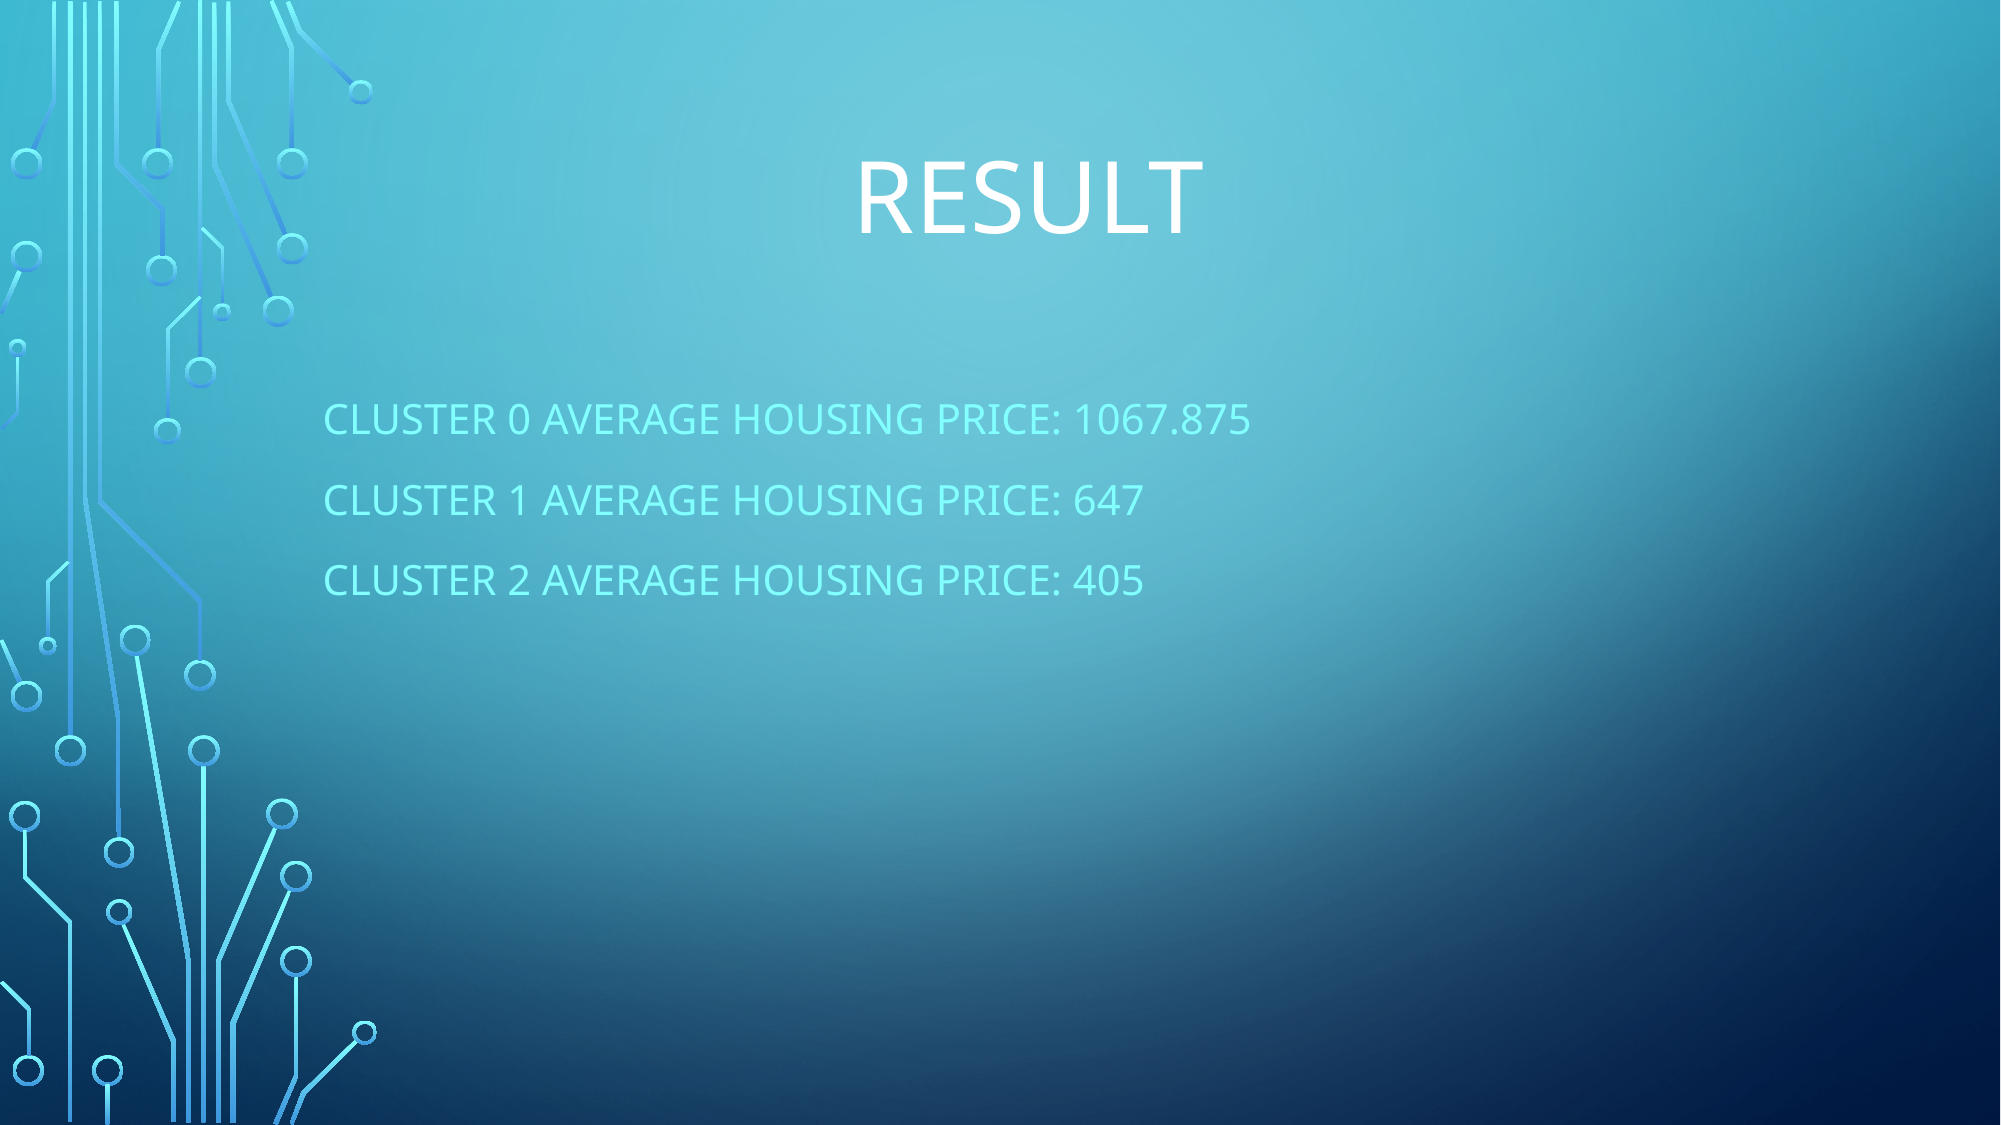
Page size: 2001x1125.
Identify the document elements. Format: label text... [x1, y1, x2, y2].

subtitle Cluster 0 average housing price: 1067.875 Cluster 1 average housing price: 647 Cluster 2 average housing price: 405 [307, 375, 1750, 863]
title Result [307, 71, 1750, 263]
